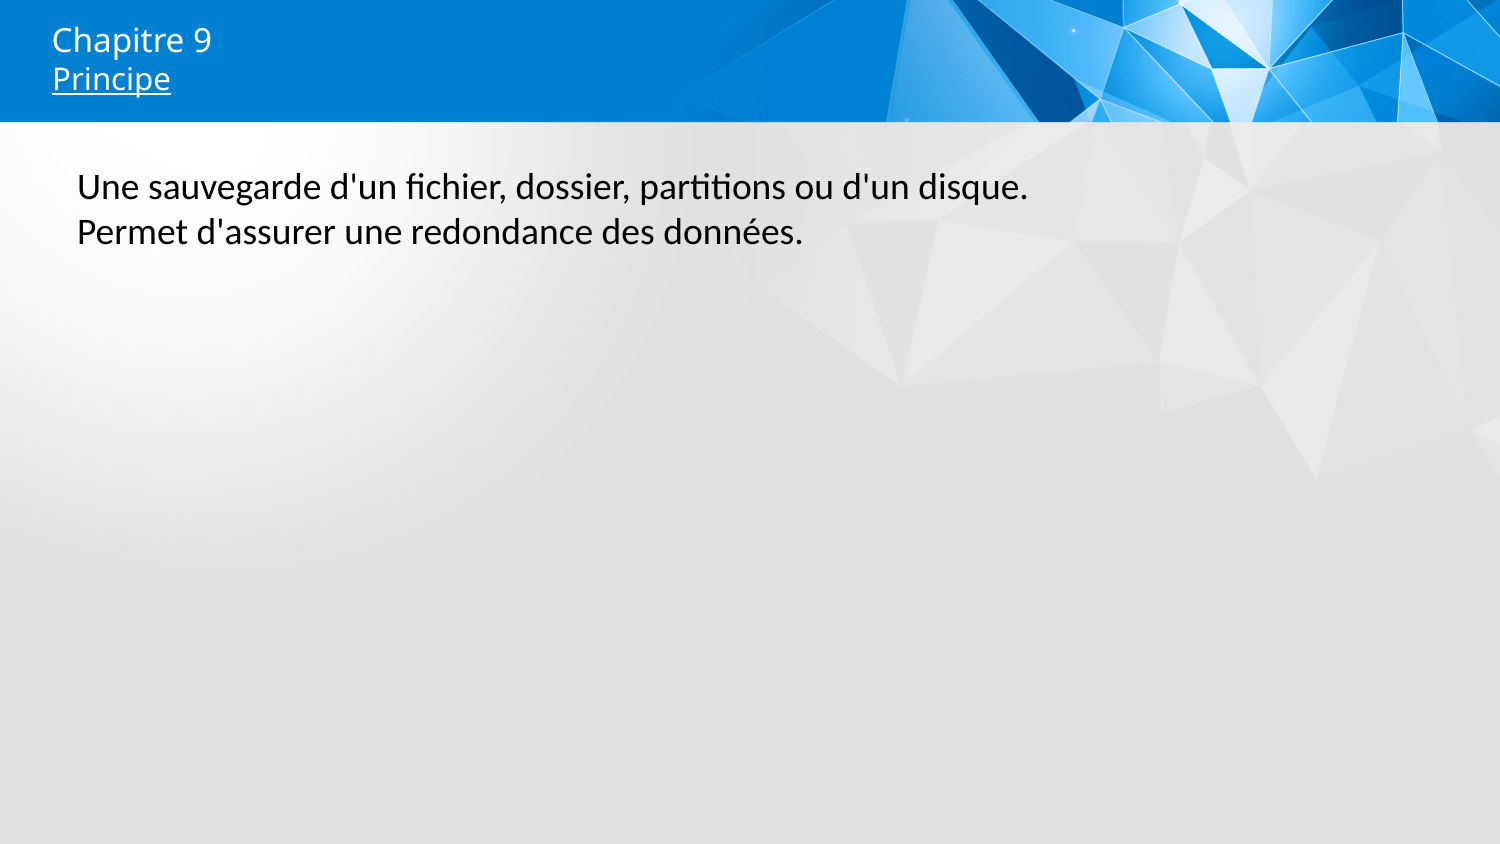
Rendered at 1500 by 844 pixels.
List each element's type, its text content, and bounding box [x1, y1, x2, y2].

list Chapitre 9 [51, 19, 384, 55]
text_box [21, 144, 1397, 785]
text_box Une sauvegarde d'un fichier, dossier, partitions ou d'un disque. Permet d'assurer une redondance des données. [62, 154, 1178, 260]
picture [0, 0, 1500, 844]
list Principe [52, 58, 636, 104]
